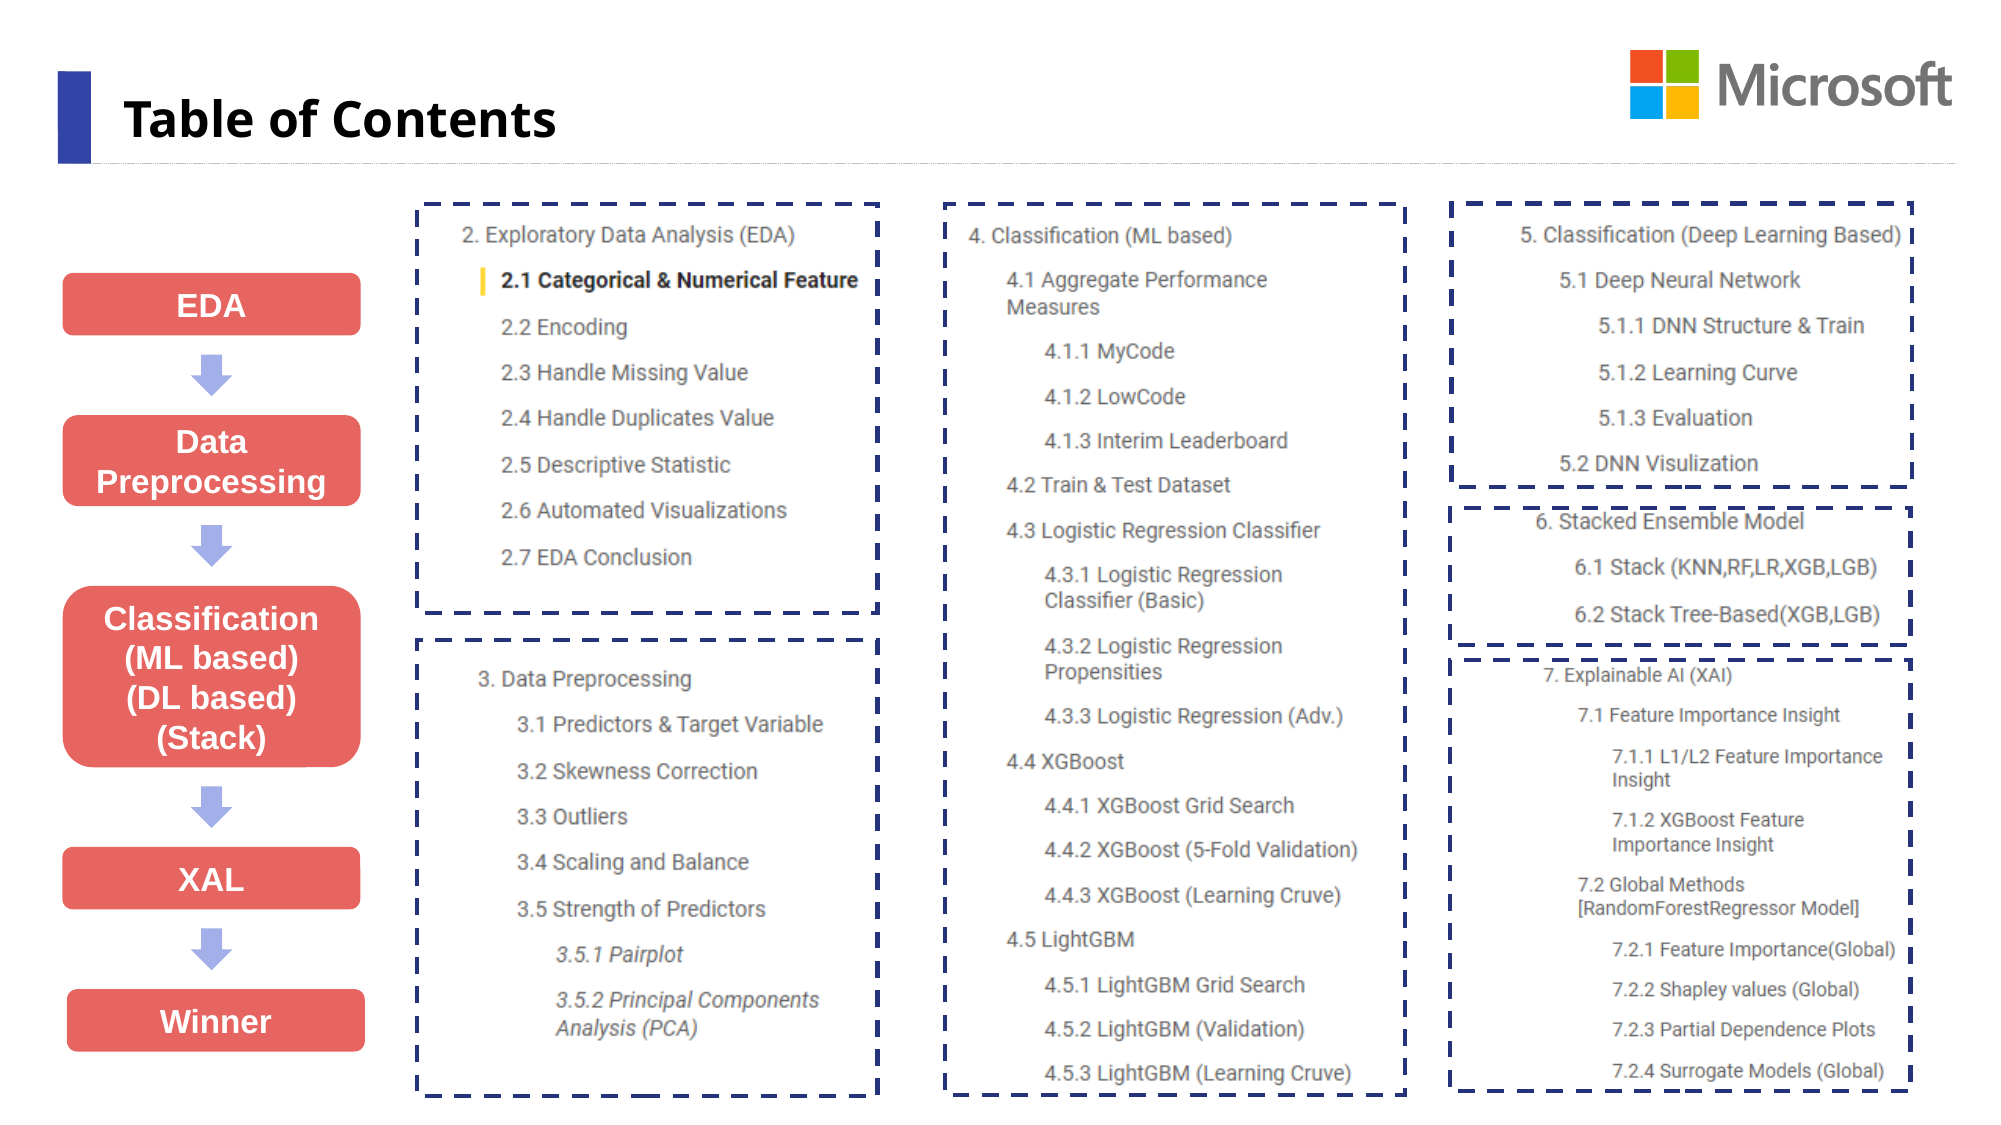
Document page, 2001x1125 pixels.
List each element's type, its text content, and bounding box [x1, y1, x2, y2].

picture [464, 654, 841, 1058]
text_box [416, 203, 878, 614]
text_box Winner [65, 988, 366, 1053]
picture [1509, 213, 1922, 487]
text_box [188, 785, 236, 830]
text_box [57, 71, 1955, 164]
text_box EDA [61, 271, 362, 337]
text_box [1449, 659, 1521, 1092]
text_box [944, 203, 1406, 1096]
picture [1516, 660, 1903, 1093]
text_box [188, 524, 236, 569]
text_box [1903, 507, 1912, 646]
text_box [1902, 659, 1912, 1092]
text_box [416, 639, 878, 1097]
text_box Data Preprocessing [61, 414, 362, 508]
text_box Classification (ML based) (DL based) (Stack) [61, 584, 362, 769]
picture [451, 213, 865, 581]
picture [1630, 50, 1952, 71]
picture [955, 213, 1373, 1093]
text_box [188, 927, 236, 972]
text_box XAL [61, 845, 362, 911]
picture [1509, 501, 1903, 646]
text_box [1449, 507, 1509, 646]
text_box [188, 353, 236, 398]
text_box [1450, 202, 1913, 488]
